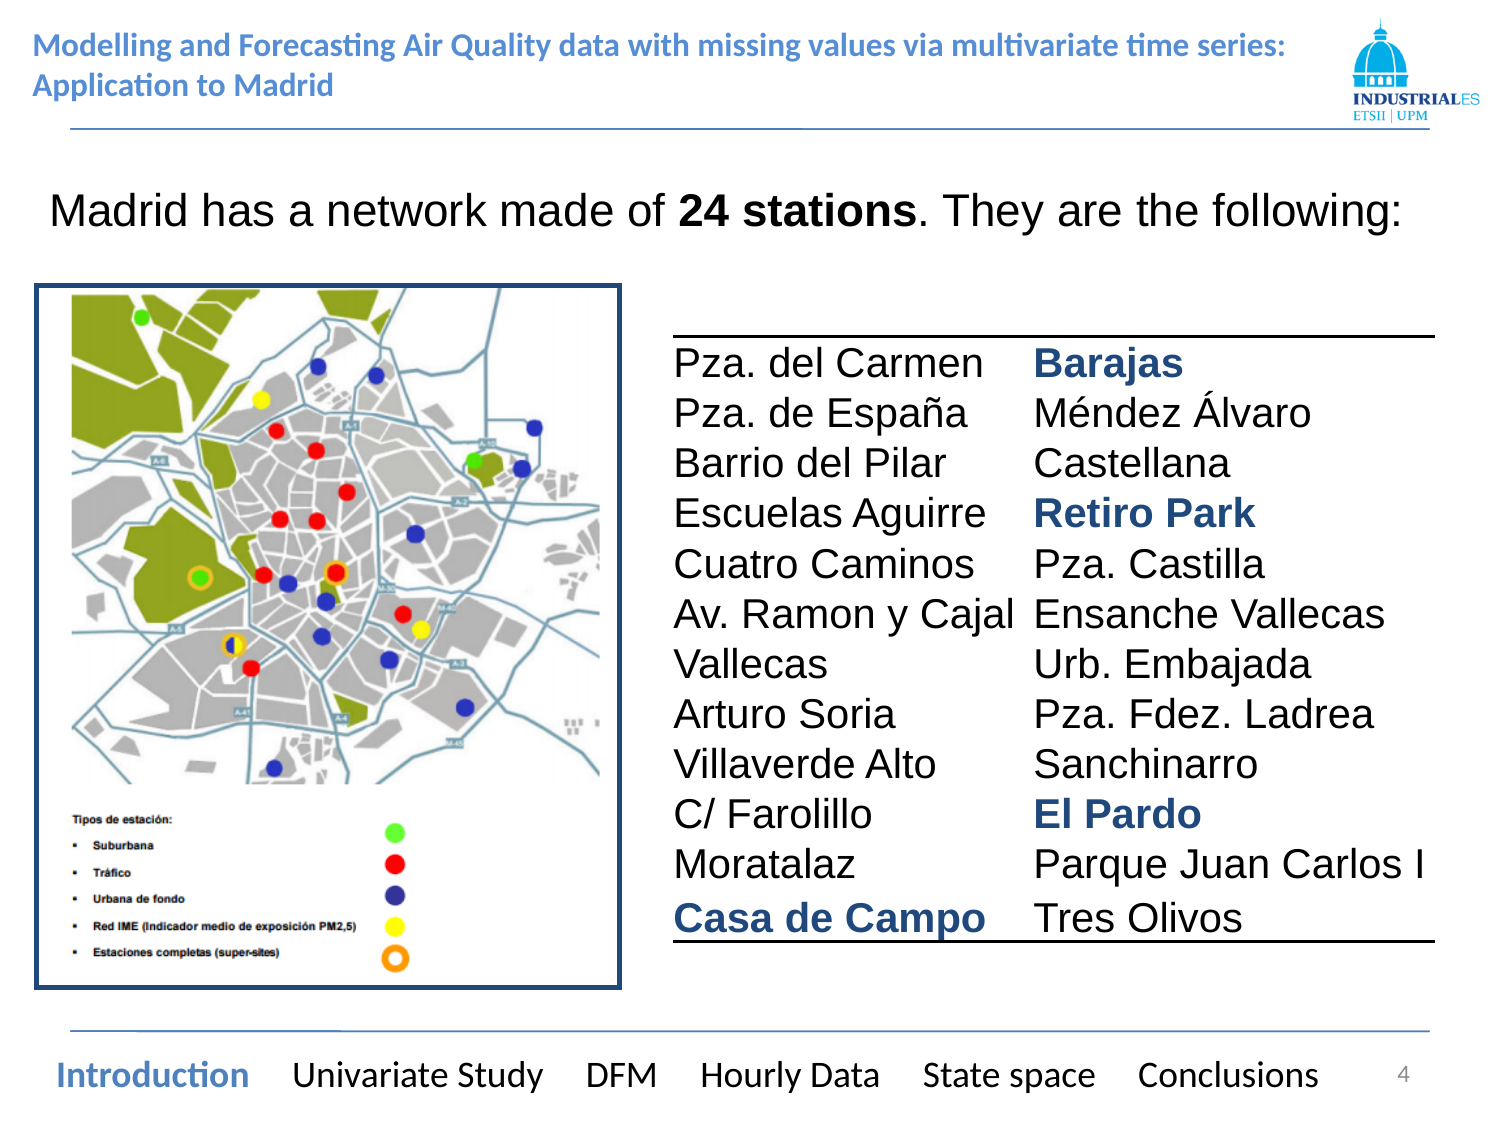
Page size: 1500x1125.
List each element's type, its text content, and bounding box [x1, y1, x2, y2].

table_cell Urb. Embajada [1033, 637, 1435, 687]
table_cell Castellana [1033, 437, 1435, 487]
picture [38, 287, 618, 986]
text_box Introduction Univariate Study DFM Hourly Data State space Conclusions [41, 1042, 1377, 1103]
table_cell Casa de Campo [673, 887, 1033, 940]
table_cell Vallecas [673, 637, 1033, 687]
table_cell Villaverde Alto [673, 737, 1033, 787]
table_header Barajas [1033, 338, 1435, 387]
text_box Madrid has a network made of 24 stations. They are the following: [34, 172, 1496, 243]
table_cell Av. Ramon y Cajal [673, 587, 1033, 637]
table_cell Pza. Fdez. Ladrea [1033, 687, 1435, 737]
table_cell Moratalaz [673, 837, 1033, 887]
table_cell Tres Olivos [1033, 887, 1435, 940]
table_cell Escuelas Aguirre [673, 487, 1033, 537]
table_cell Barrio del Pilar [673, 437, 1033, 487]
picture [1347, 14, 1483, 125]
table_cell Méndez Álvaro [1033, 387, 1435, 437]
table_cell El Pardo [1033, 787, 1435, 837]
table_cell Pza. de España [673, 387, 1033, 437]
table_cell Arturo Soria [673, 687, 1033, 737]
table_cell Sanchinarro [1033, 737, 1435, 787]
table_cell Parque Juan Carlos I [1033, 837, 1435, 887]
slide_number 4 [1377, 1042, 1425, 1103]
table_cell Ensanche Vallecas [1033, 587, 1435, 637]
table_cell Pza. Castilla [1033, 537, 1435, 587]
table_header Pza. del Carmen [673, 338, 1033, 387]
table_cell Cuatro Caminos [673, 537, 1033, 587]
table_cell Retiro Park [1033, 487, 1435, 537]
table_cell C/ Farolillo [673, 787, 1033, 837]
